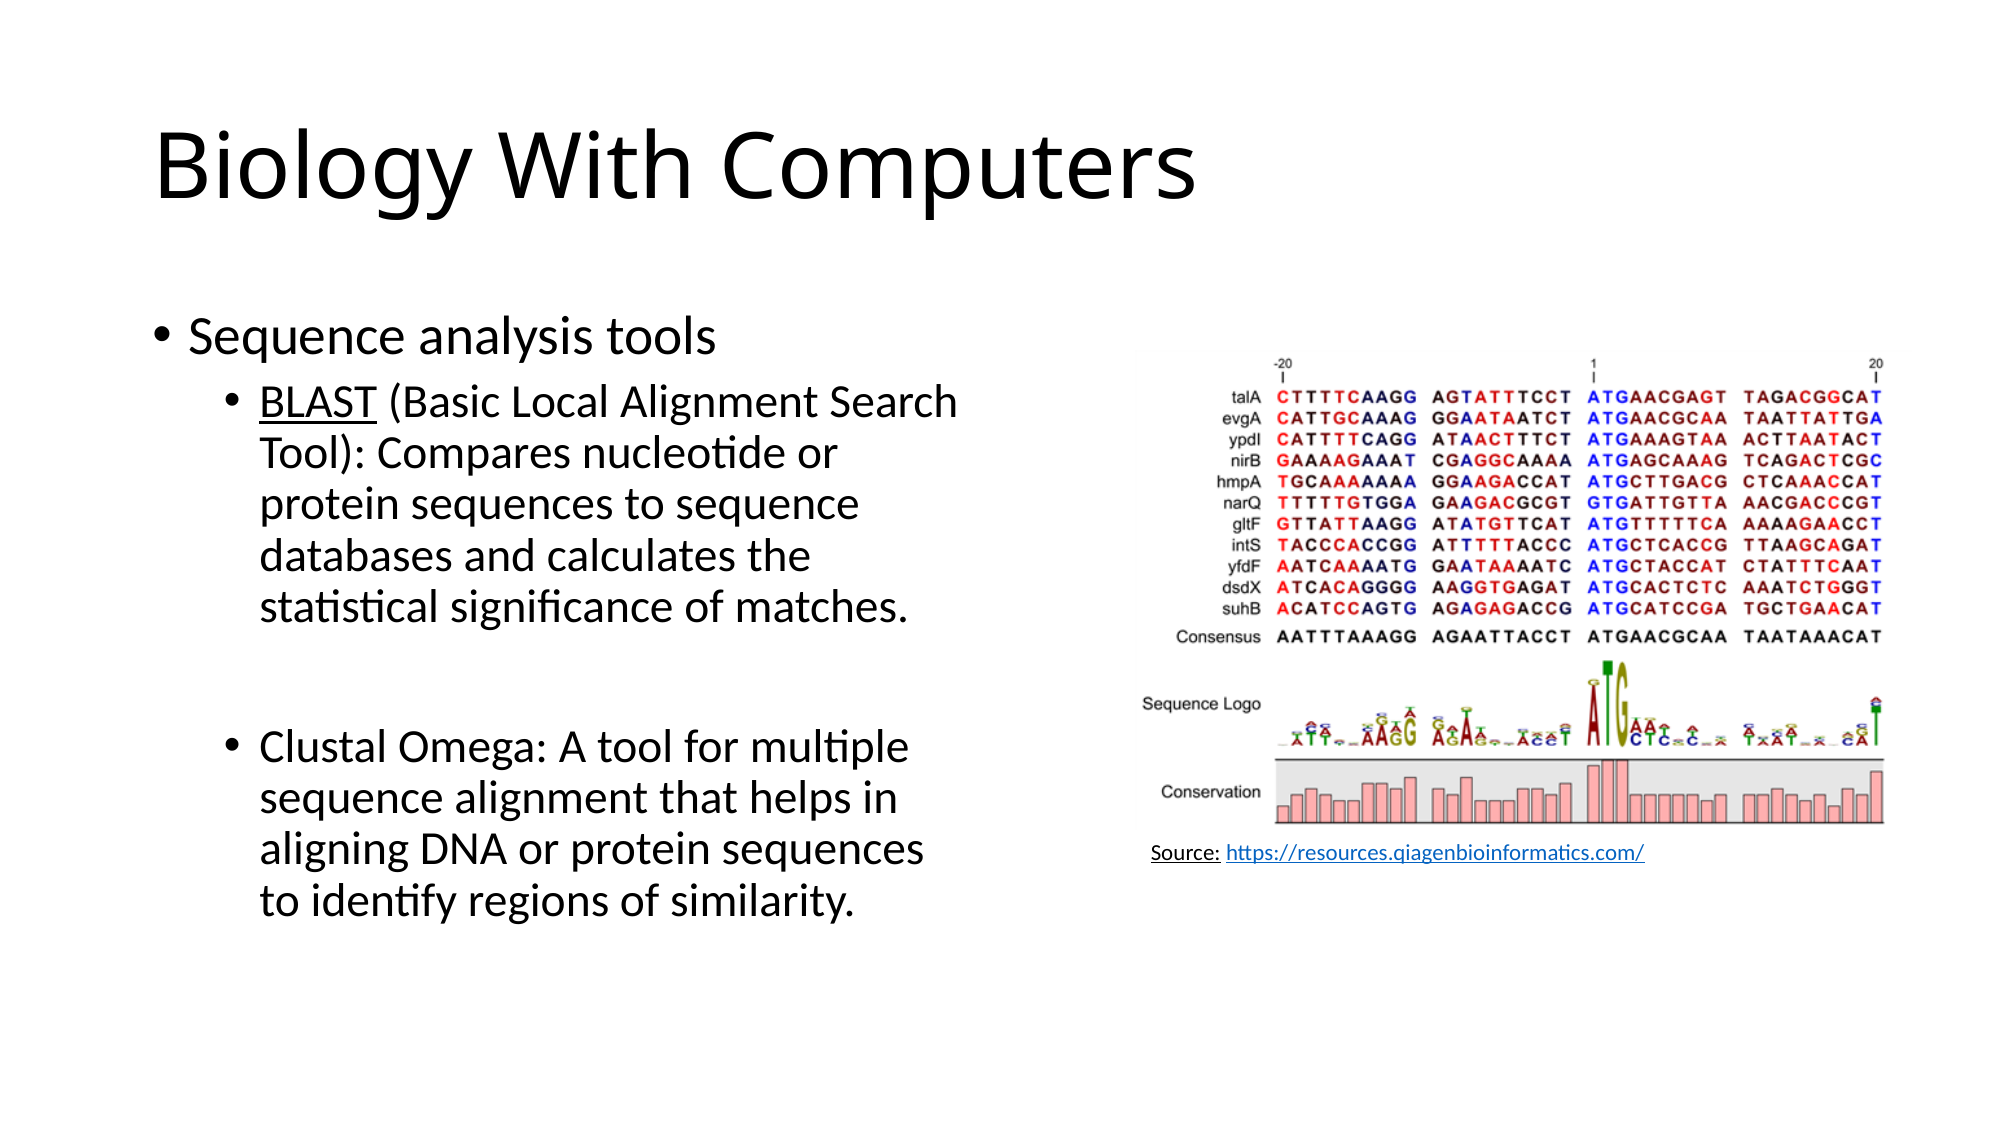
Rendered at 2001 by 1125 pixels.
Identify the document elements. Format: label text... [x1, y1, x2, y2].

list Sequence analysis tools BLAST (Basic Local Alignment Search Tool): Compares nucleotide or protein sequences to sequence databases and calculates the statistical significance of matches. Clustal Omega: A tool for multiple sequence alignment that helps in aligning DNA or protein sequences to identify regions of similarity. [137, 299, 977, 1014]
text_box Source: https://resources.qiagenbioinformatics.com/ [1135, 830, 1837, 873]
picture [1135, 350, 1912, 830]
title Biology With Computers [137, 59, 1863, 278]
